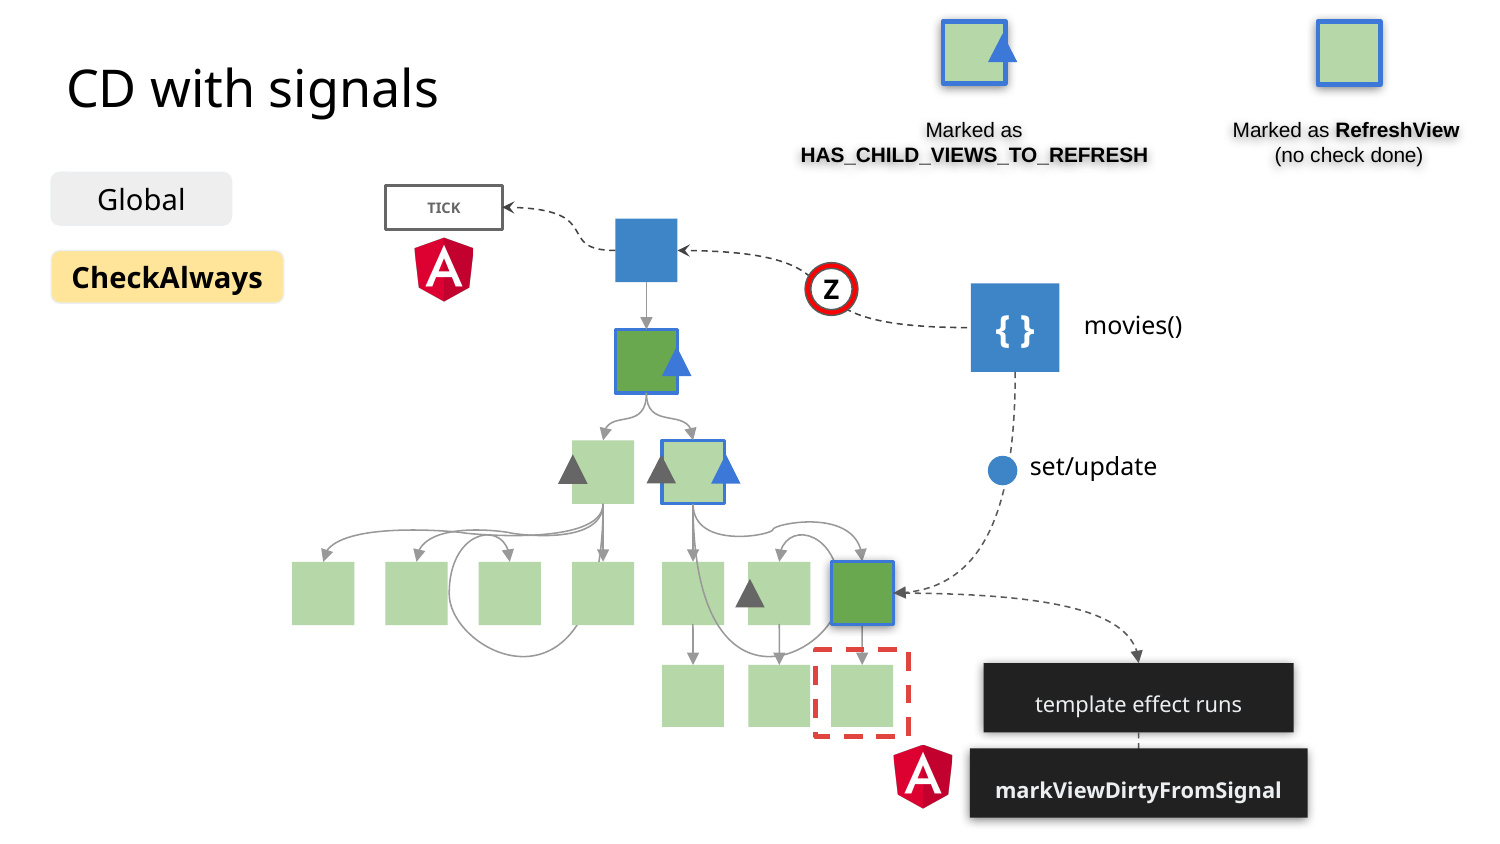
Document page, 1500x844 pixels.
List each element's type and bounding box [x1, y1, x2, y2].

text_box [843, 421, 1248, 544]
text_box [1068, 294, 1375, 355]
text_box [1318, 21, 1381, 85]
text_box [51, 250, 284, 304]
text_box [662, 664, 724, 727]
picture [414, 237, 474, 302]
picture [893, 744, 953, 809]
text_box [969, 748, 1308, 818]
text_box [385, 185, 1060, 372]
title [51, 40, 999, 128]
text_box [51, 172, 232, 226]
text_box [942, 21, 1018, 84]
text_box [385, 392, 635, 673]
text_box [815, 561, 1294, 737]
text_box [783, 102, 1500, 183]
text_box [292, 561, 355, 626]
text_box [600, 329, 811, 626]
text_box [748, 664, 811, 727]
